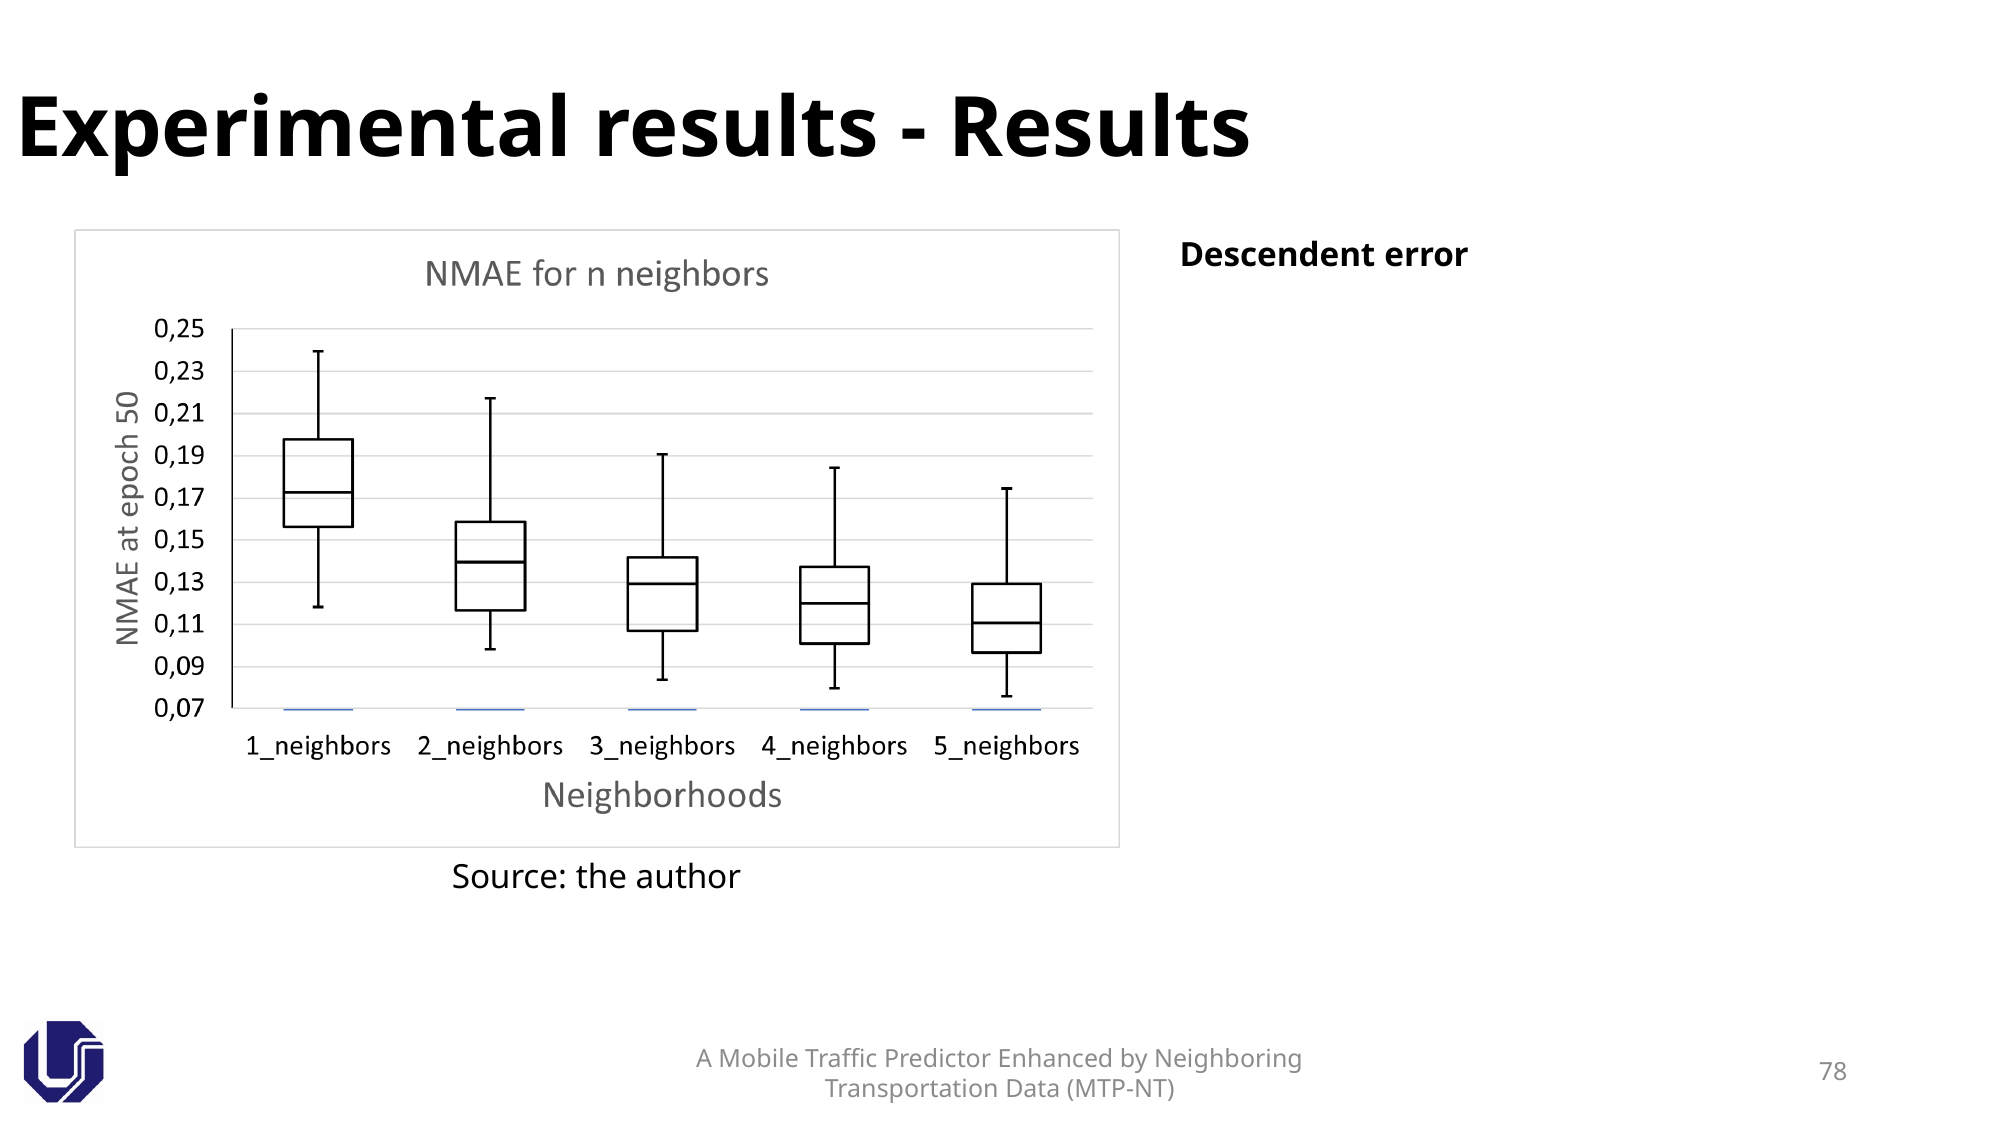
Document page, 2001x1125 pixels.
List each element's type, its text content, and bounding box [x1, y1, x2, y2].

text_box Experimental results - Results [0, 17, 1978, 230]
title Descendent error [1164, 229, 1926, 848]
text_box Source: the author [74, 852, 1120, 934]
footer A Mobile Traffic Predictor Enhanced by Neighboring Transportation Data (MTP-NT) [662, 1042, 1338, 1103]
picture [23, 1021, 106, 1103]
picture [74, 229, 1120, 848]
slide_number 78 [1412, 1042, 1863, 1103]
